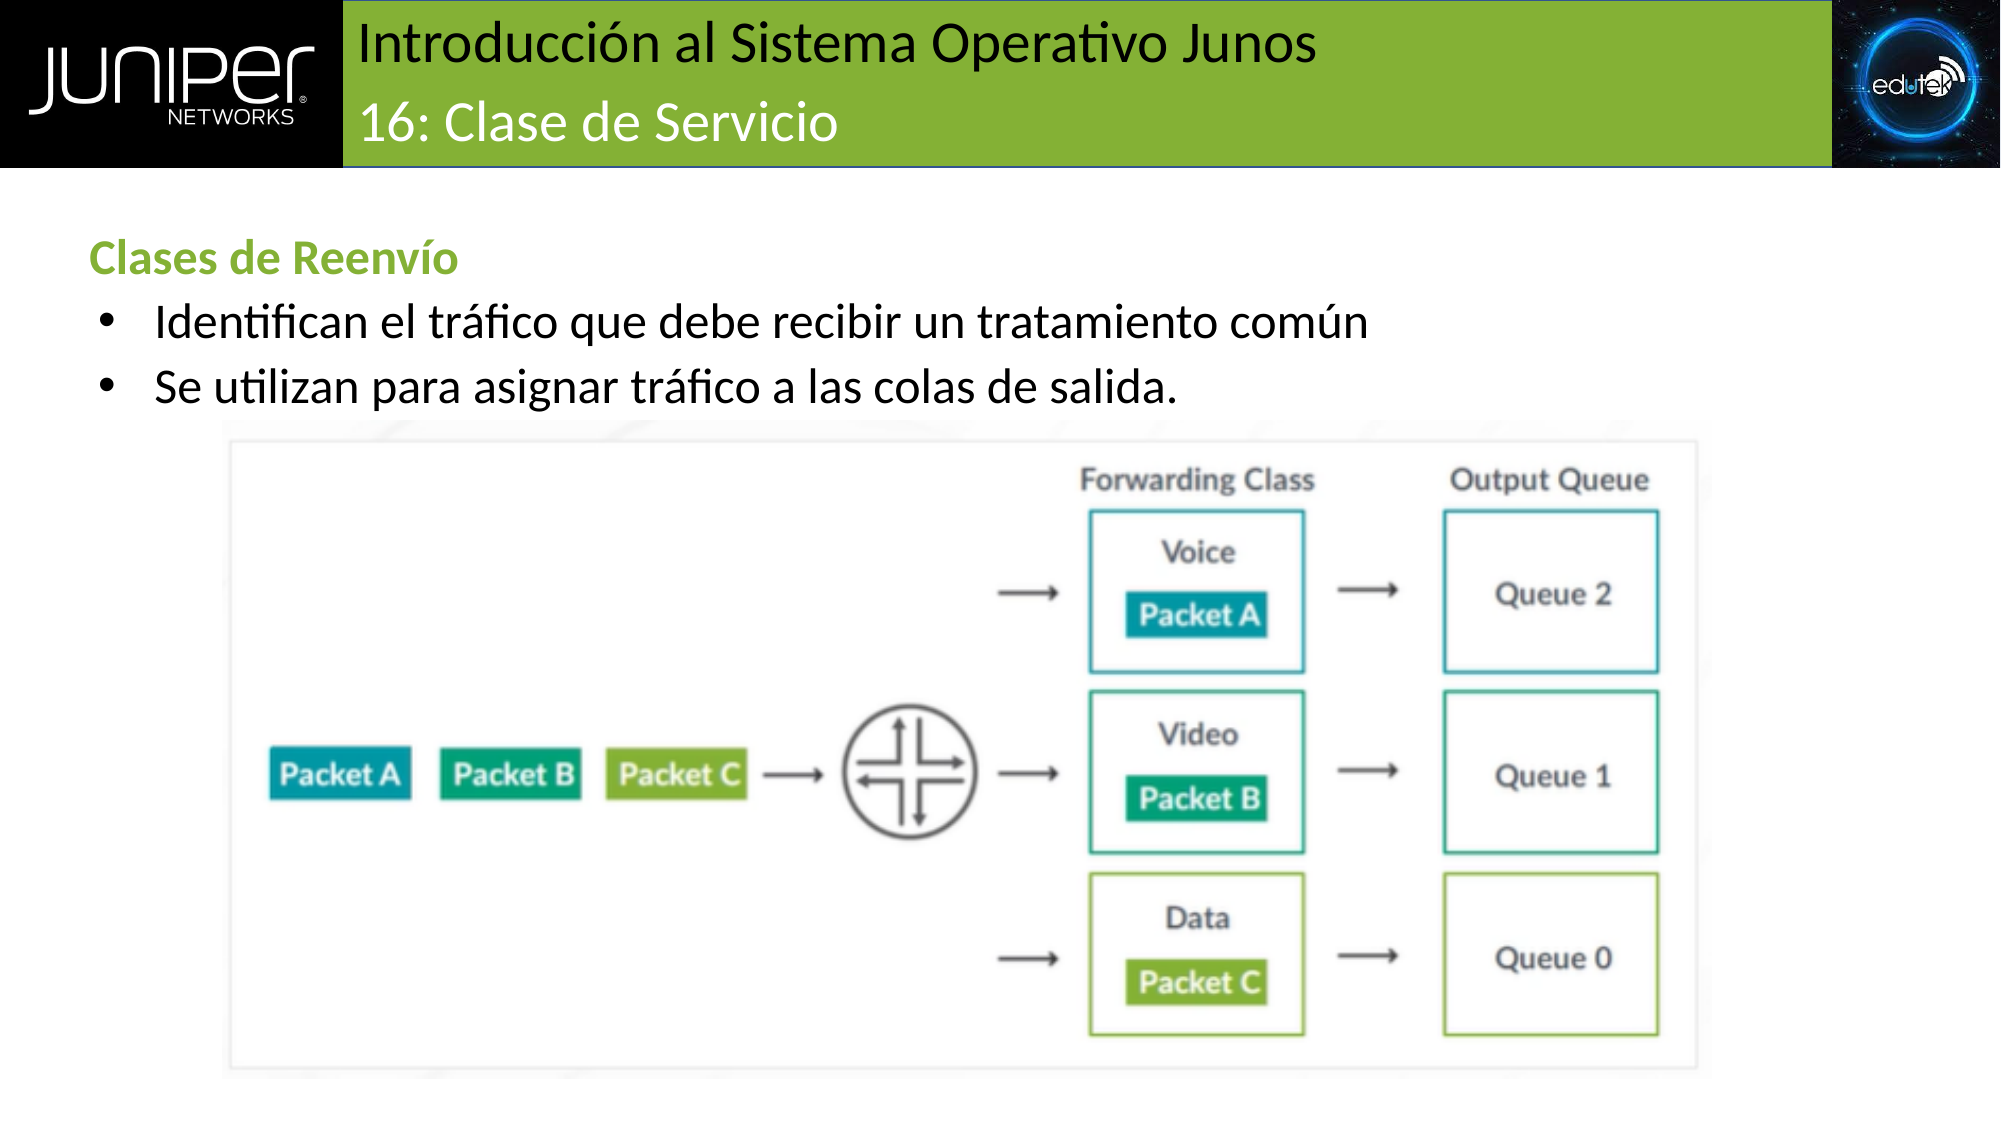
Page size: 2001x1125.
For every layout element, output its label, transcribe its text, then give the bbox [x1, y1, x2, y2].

title Introducción al Sistema Operativo Junos [342, 3, 2000, 84]
list Clases de Reenvío Identifican el tráfico que debe recibir un tratamiento común Se utilizan para asignar tráfico a las colas de salida. [74, 223, 1949, 938]
picture [1832, 84, 2000, 168]
picture [222, 420, 1712, 1079]
list 16: Clase de Servicio [342, 83, 1606, 168]
picture [0, 0, 343, 168]
